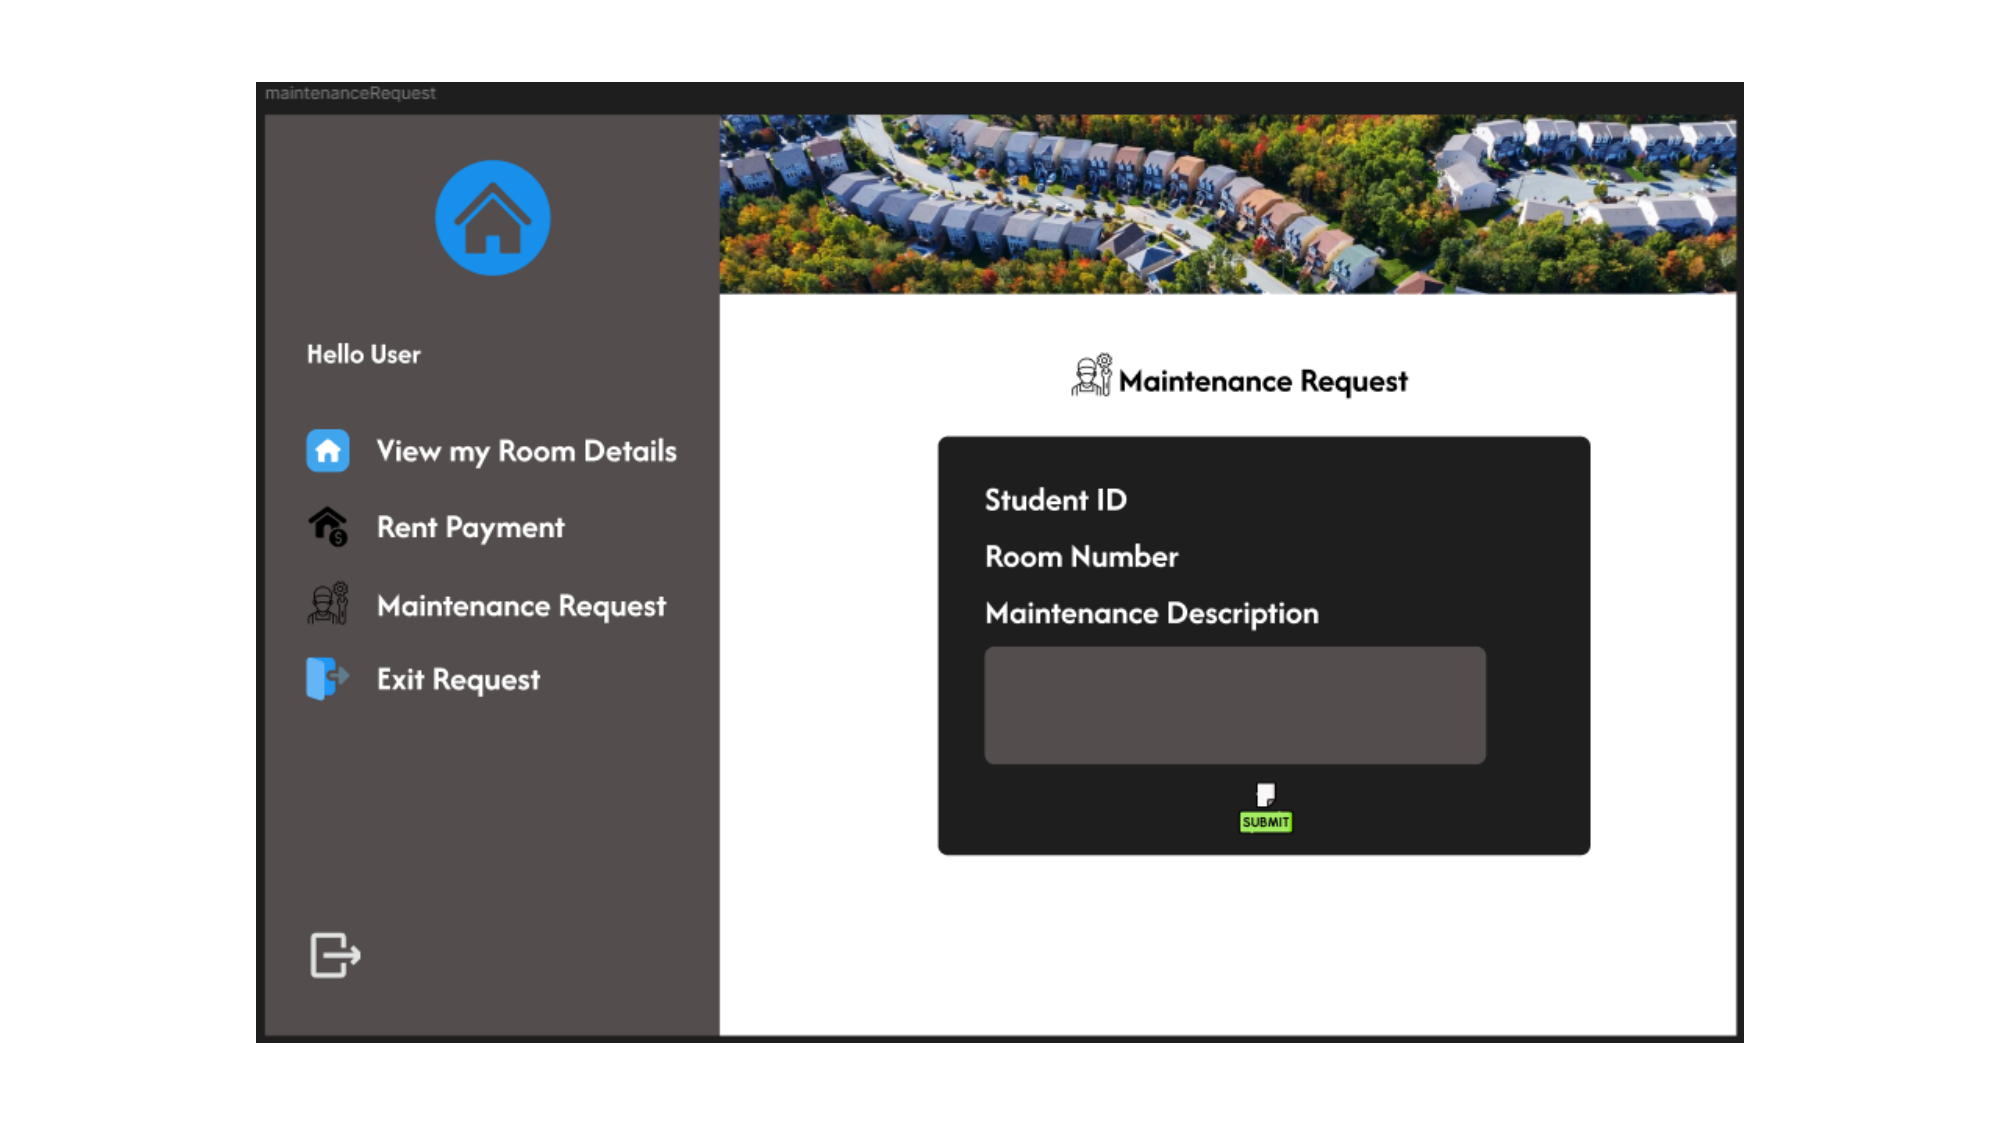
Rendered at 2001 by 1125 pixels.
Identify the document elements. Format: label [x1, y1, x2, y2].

picture [255, 82, 1745, 1043]
